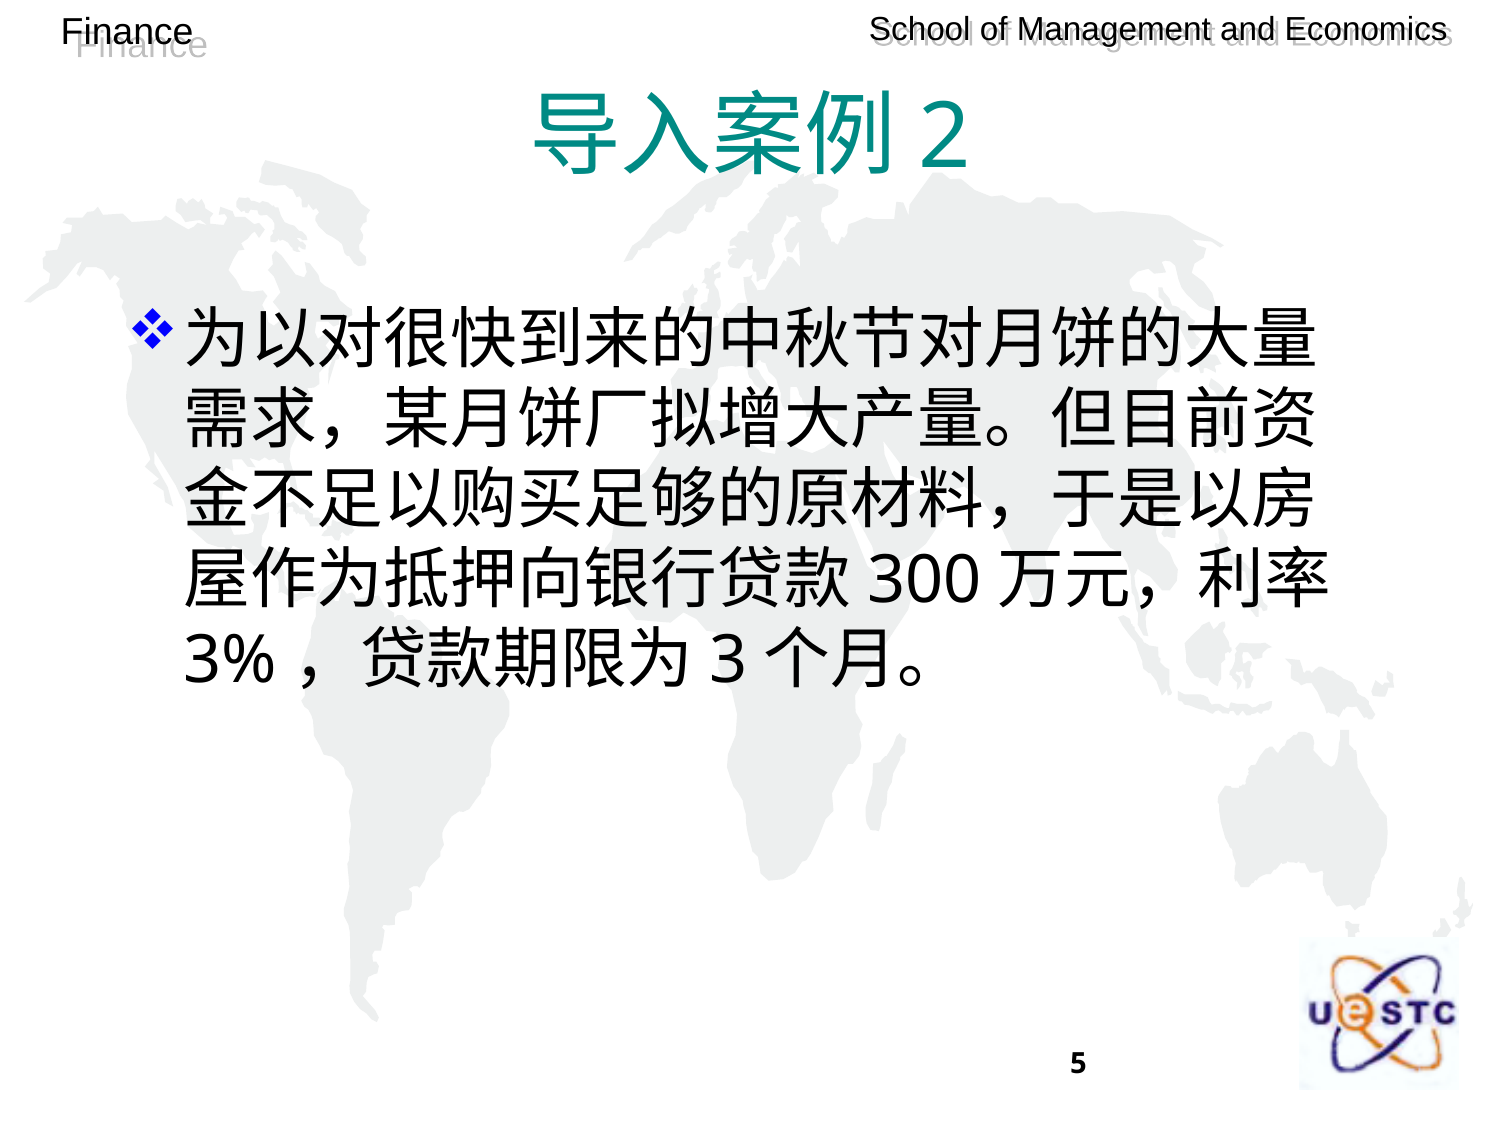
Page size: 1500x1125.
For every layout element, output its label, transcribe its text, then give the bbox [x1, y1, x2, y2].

picture [1299, 937, 1459, 1090]
list 为以对很快到来的中秋节对月饼的大量需求，某月饼厂拟增大产量。但目前资金不足以购买足够的原材料，于是以房屋作为抵押向银行贷款300万元，利率3%，贷款期限为3个月。 [112, 289, 1388, 736]
title 导入案例2 [75, 68, 1425, 257]
